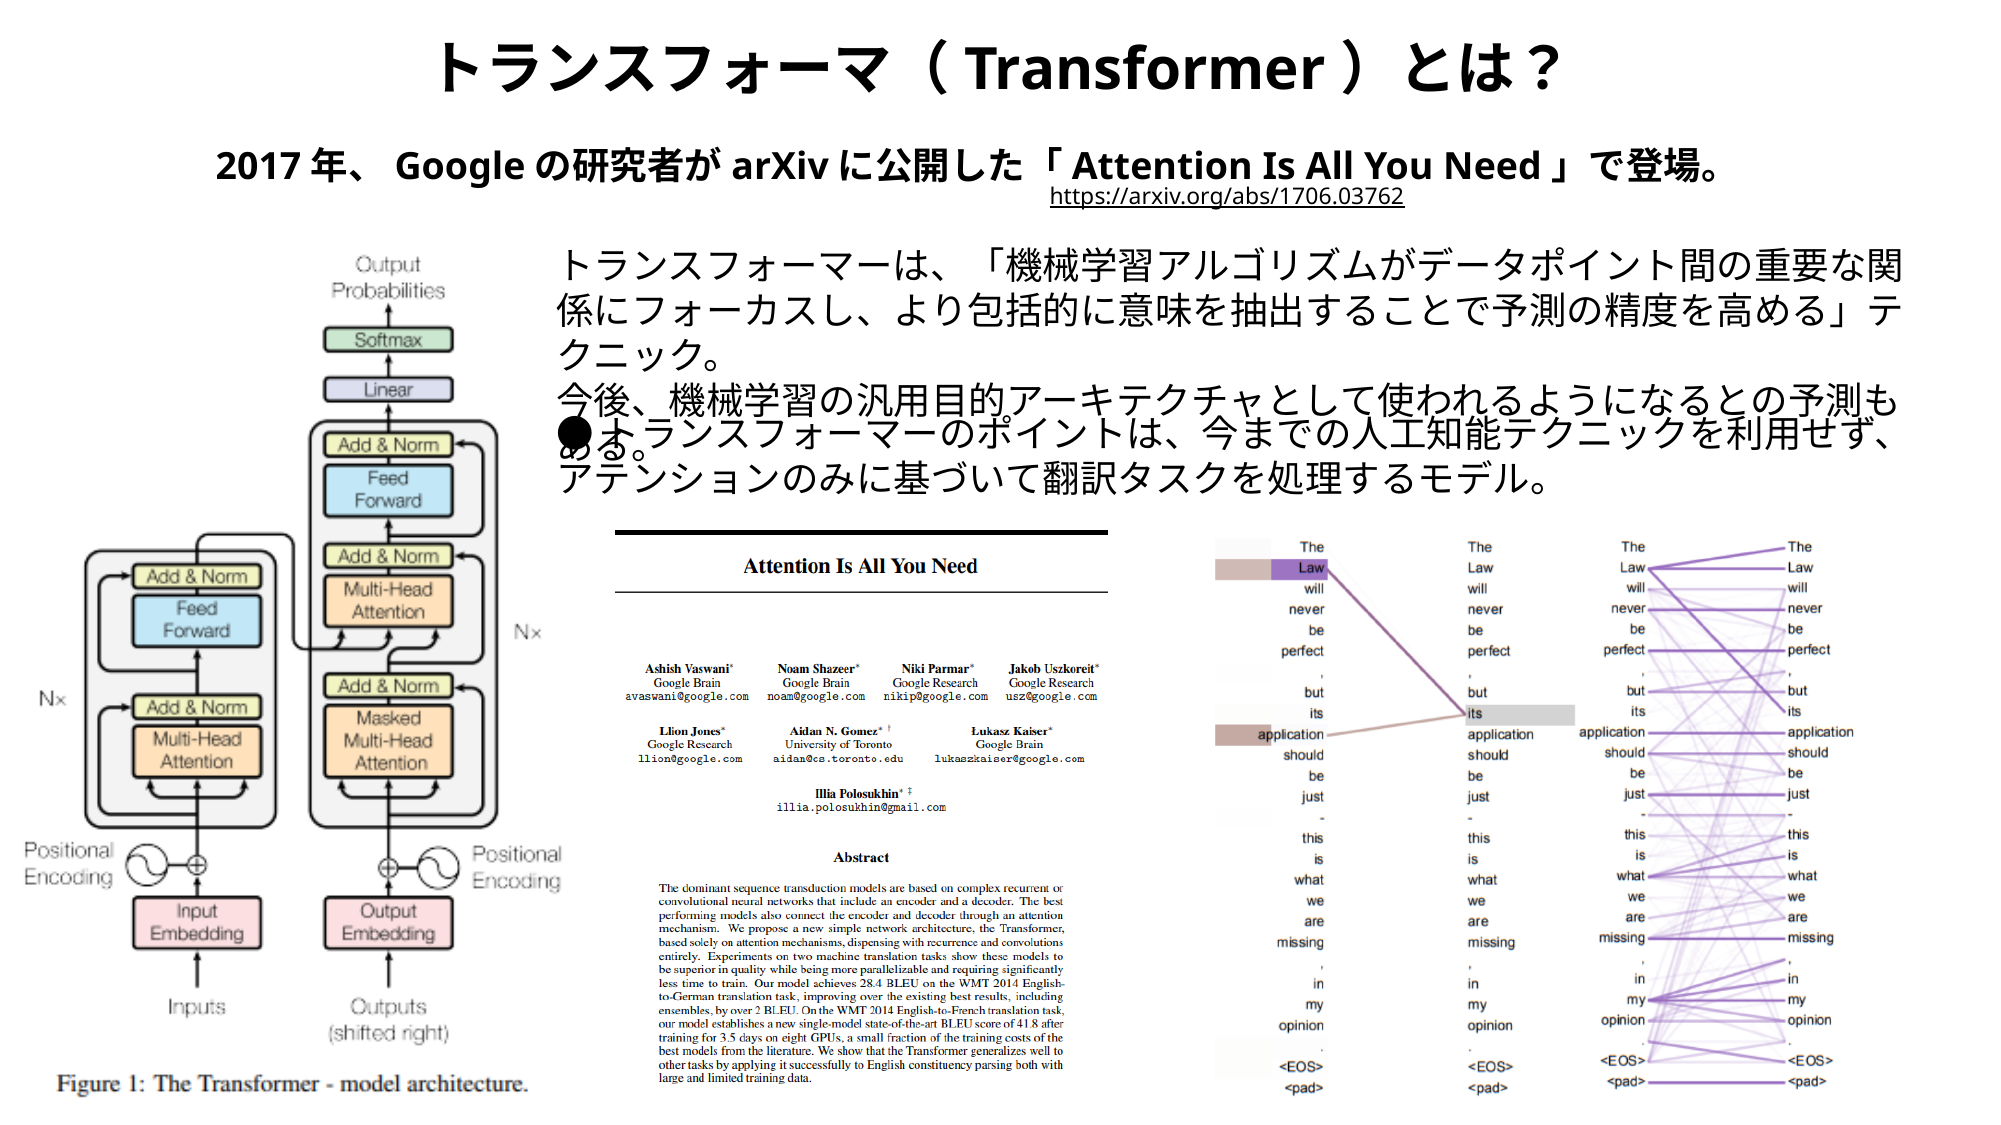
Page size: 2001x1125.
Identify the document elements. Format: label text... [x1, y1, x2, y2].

text_box 2017年、Googleの研究者がarXivに公開した「Attention Is All You Need」で登場。 [200, 134, 1820, 195]
text_box ●トランスフォーマーのポイントは、今までの人工知能テクニックを利用せず、アテンションのみに基づいて翻訳タスクを処理するモデル。 [624, 402, 1950, 508]
picture [1211, 481, 1867, 1125]
picture [0, 235, 1118, 1125]
text_box トランスフォーマ（Transformer）とは？ [412, 24, 1588, 109]
text_box https://arxiv.org/abs/1706.03762 [1034, 174, 1457, 221]
text_box トランスフォーマーは、「機械学習アルゴリズムがデータポイント間の重要な関係にフォーカスし、より包括的に意味を抽出することで予測の精度を高める」テクニック。 今後、機械学習の汎用目的アーキテクチャとして使われるようになるとの予測もある。 [541, 234, 1950, 402]
